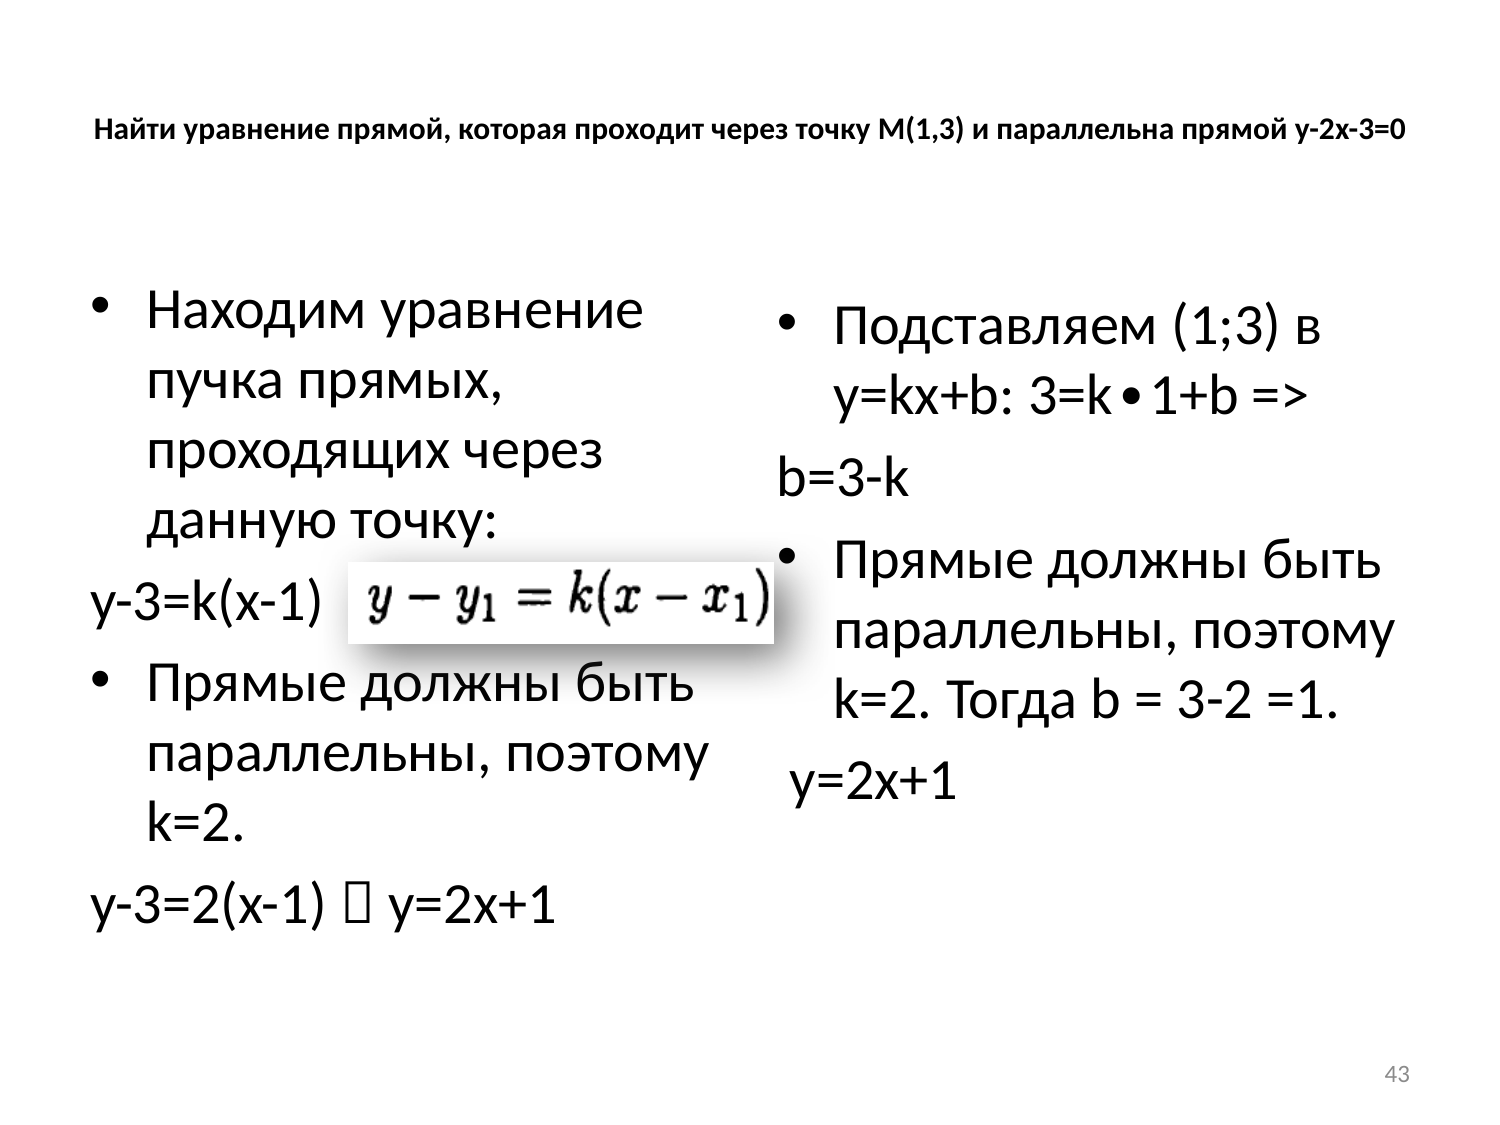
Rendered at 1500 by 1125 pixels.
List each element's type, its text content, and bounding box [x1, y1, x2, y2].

title Найти уравнение прямой, которая проходит через точку M(1,3) и параллельна прямой y-2x-3=0 [75, 45, 1425, 233]
slide_number 43 [1074, 1042, 1425, 1103]
picture [348, 562, 774, 644]
list Подставляем (1;3) в y=kx+b: 3=k∙1+b => b=3-k Прямые должны быть параллельны, поэтому k=2. Тогда b = 3-2 =1. y=2x+1 [761, 278, 1425, 1022]
list Находим уравнение пучка прямых, проходящих через данную точку: y-3=k(x-1) Прямые должны быть параллельны, поэтому k=2. y-3=2(x-1)  y=2x+1 [75, 262, 738, 1005]
